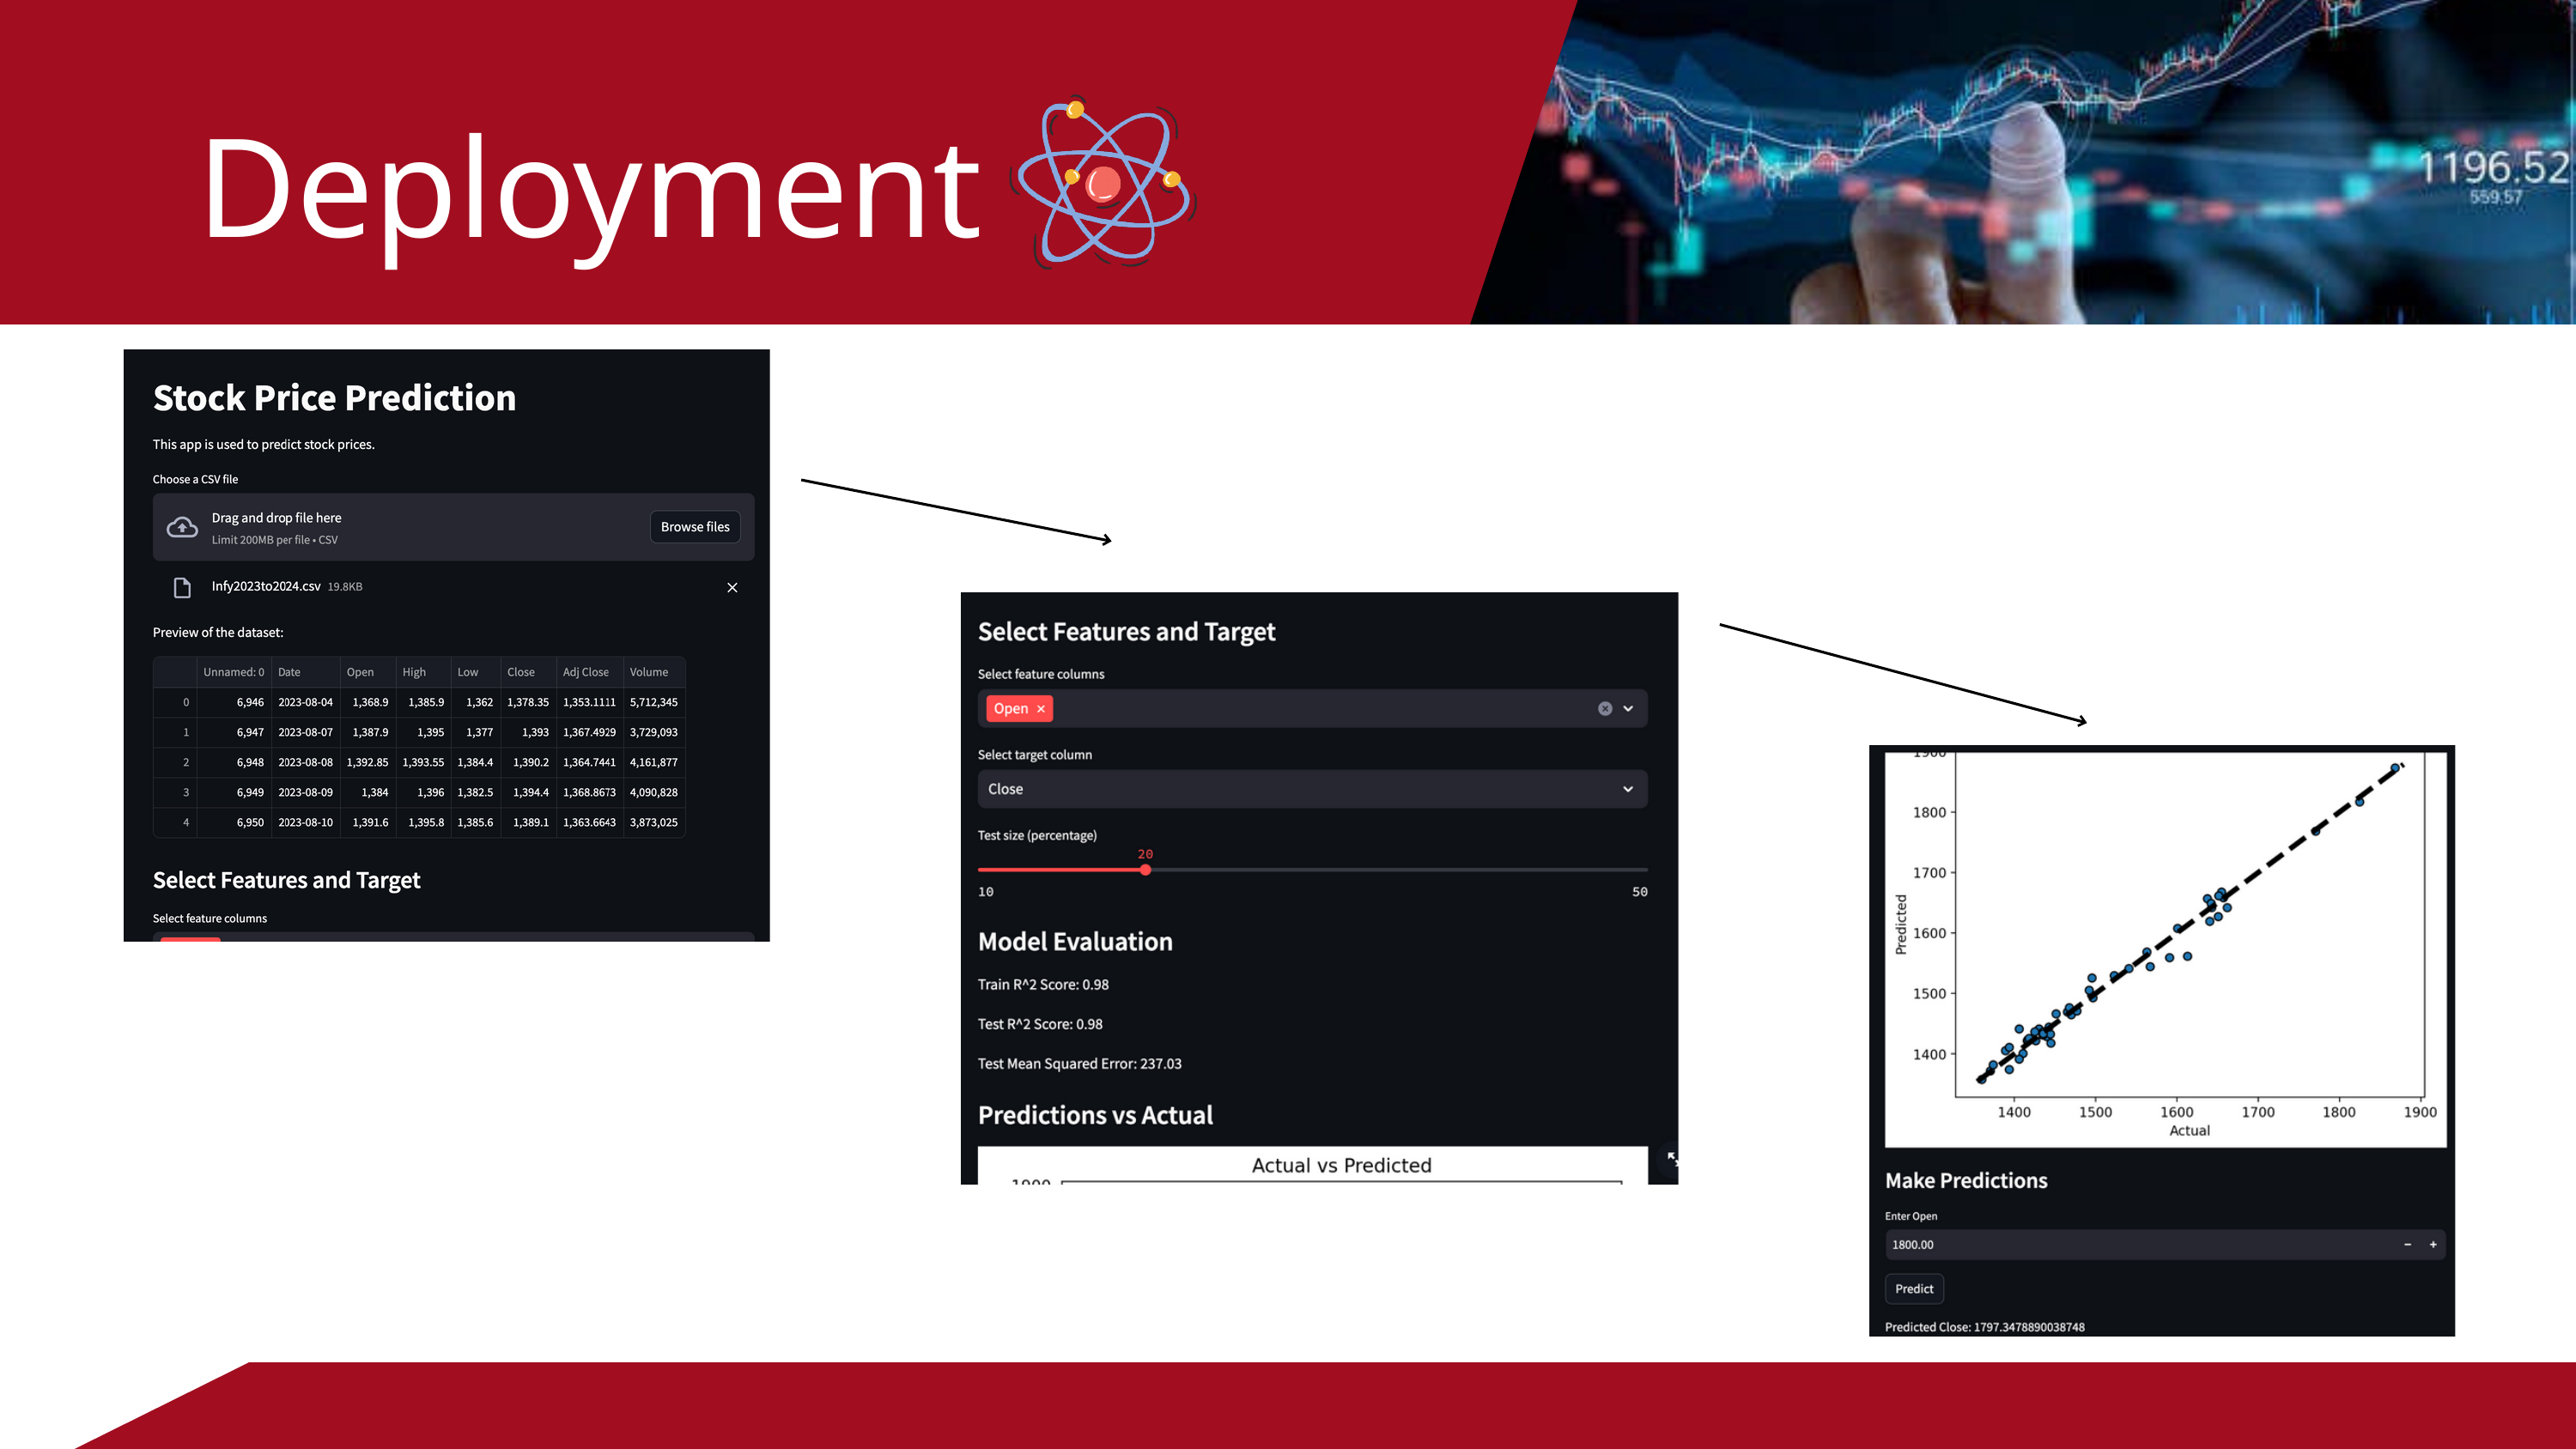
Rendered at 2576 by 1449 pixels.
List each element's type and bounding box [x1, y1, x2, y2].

text_box [0, 0, 1585, 325]
text_box [1869, 745, 2456, 1337]
text_box [1591, 0, 2576, 324]
text_box [124, 349, 770, 942]
text_box [961, 592, 1679, 1185]
text_box [0, 1361, 2576, 1449]
text_box [801, 479, 1112, 546]
